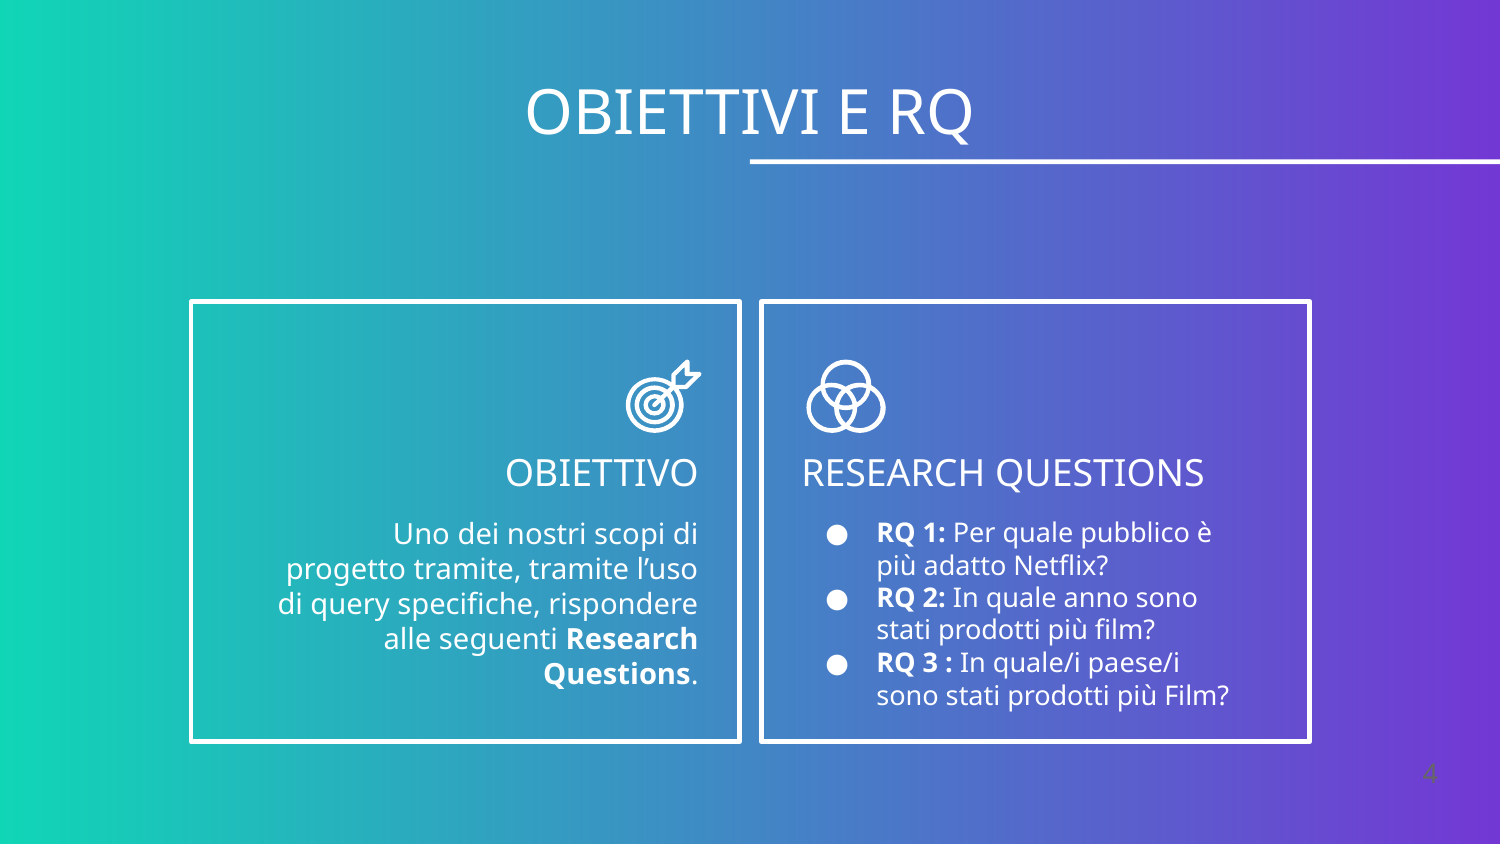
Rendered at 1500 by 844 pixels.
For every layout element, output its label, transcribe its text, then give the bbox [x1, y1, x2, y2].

title OBIETTIVO [254, 403, 714, 500]
subtitle Uno dei nostri scopi di progetto tramite, tramite l’uso di query specifiche, rispondere alle seguenti Research Questions. [254, 500, 714, 683]
text_box [806, 359, 886, 433]
title RESEARCH QUESTIONS [786, 403, 1246, 509]
slide_number ‹#› [1362, 741, 1453, 807]
title OBIETTIVI E RQ [164, 22, 1336, 162]
text_box [625, 359, 702, 433]
subtitle RQ 1: Per quale pubblico è più adatto Netflix? RQ 2: In quale anno sono stati prodotti più film? RQ 3 : In quale/i paese/i sono stati prodotti più Film? [786, 509, 1246, 716]
